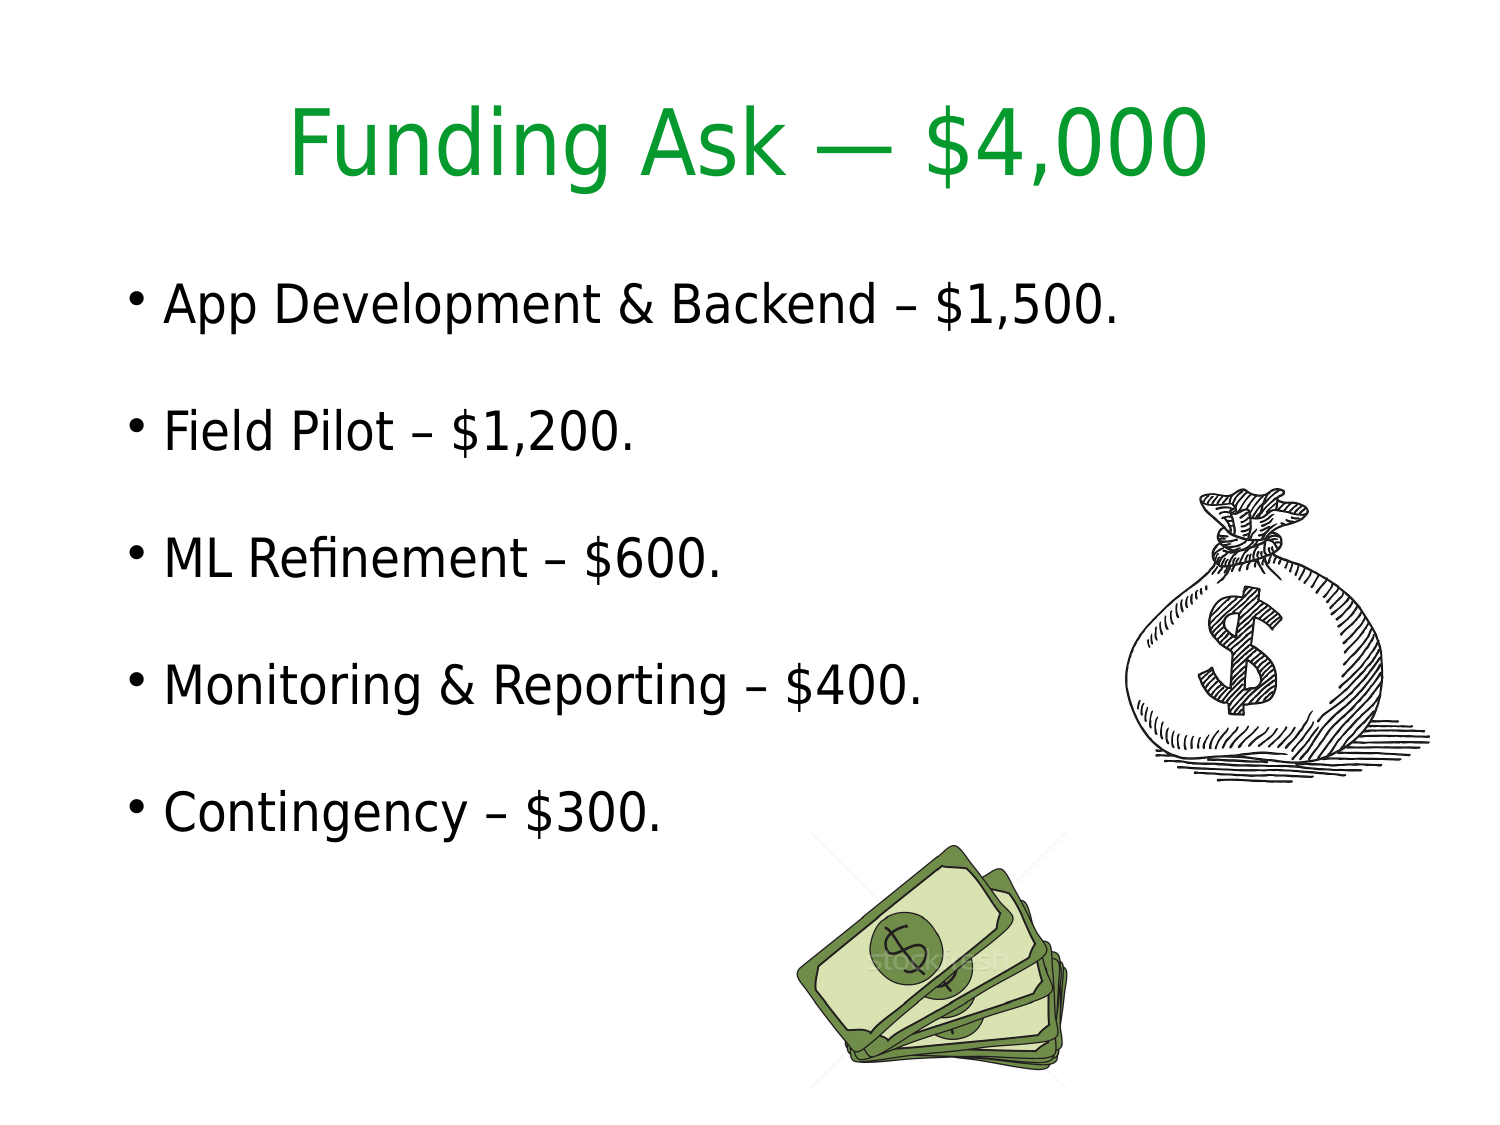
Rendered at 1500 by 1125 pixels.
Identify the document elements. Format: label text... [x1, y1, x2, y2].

list App Development & Backend – $1,500. Field Pilot – $1,200. ML Refinement – $600. Monitoring & Reporting – $400. Contingency – $300. [112, 119, 1463, 1125]
picture [1124, 487, 1432, 783]
picture [787, 832, 1088, 1088]
title Funding Ask — $4,000 [75, 45, 1425, 232]
